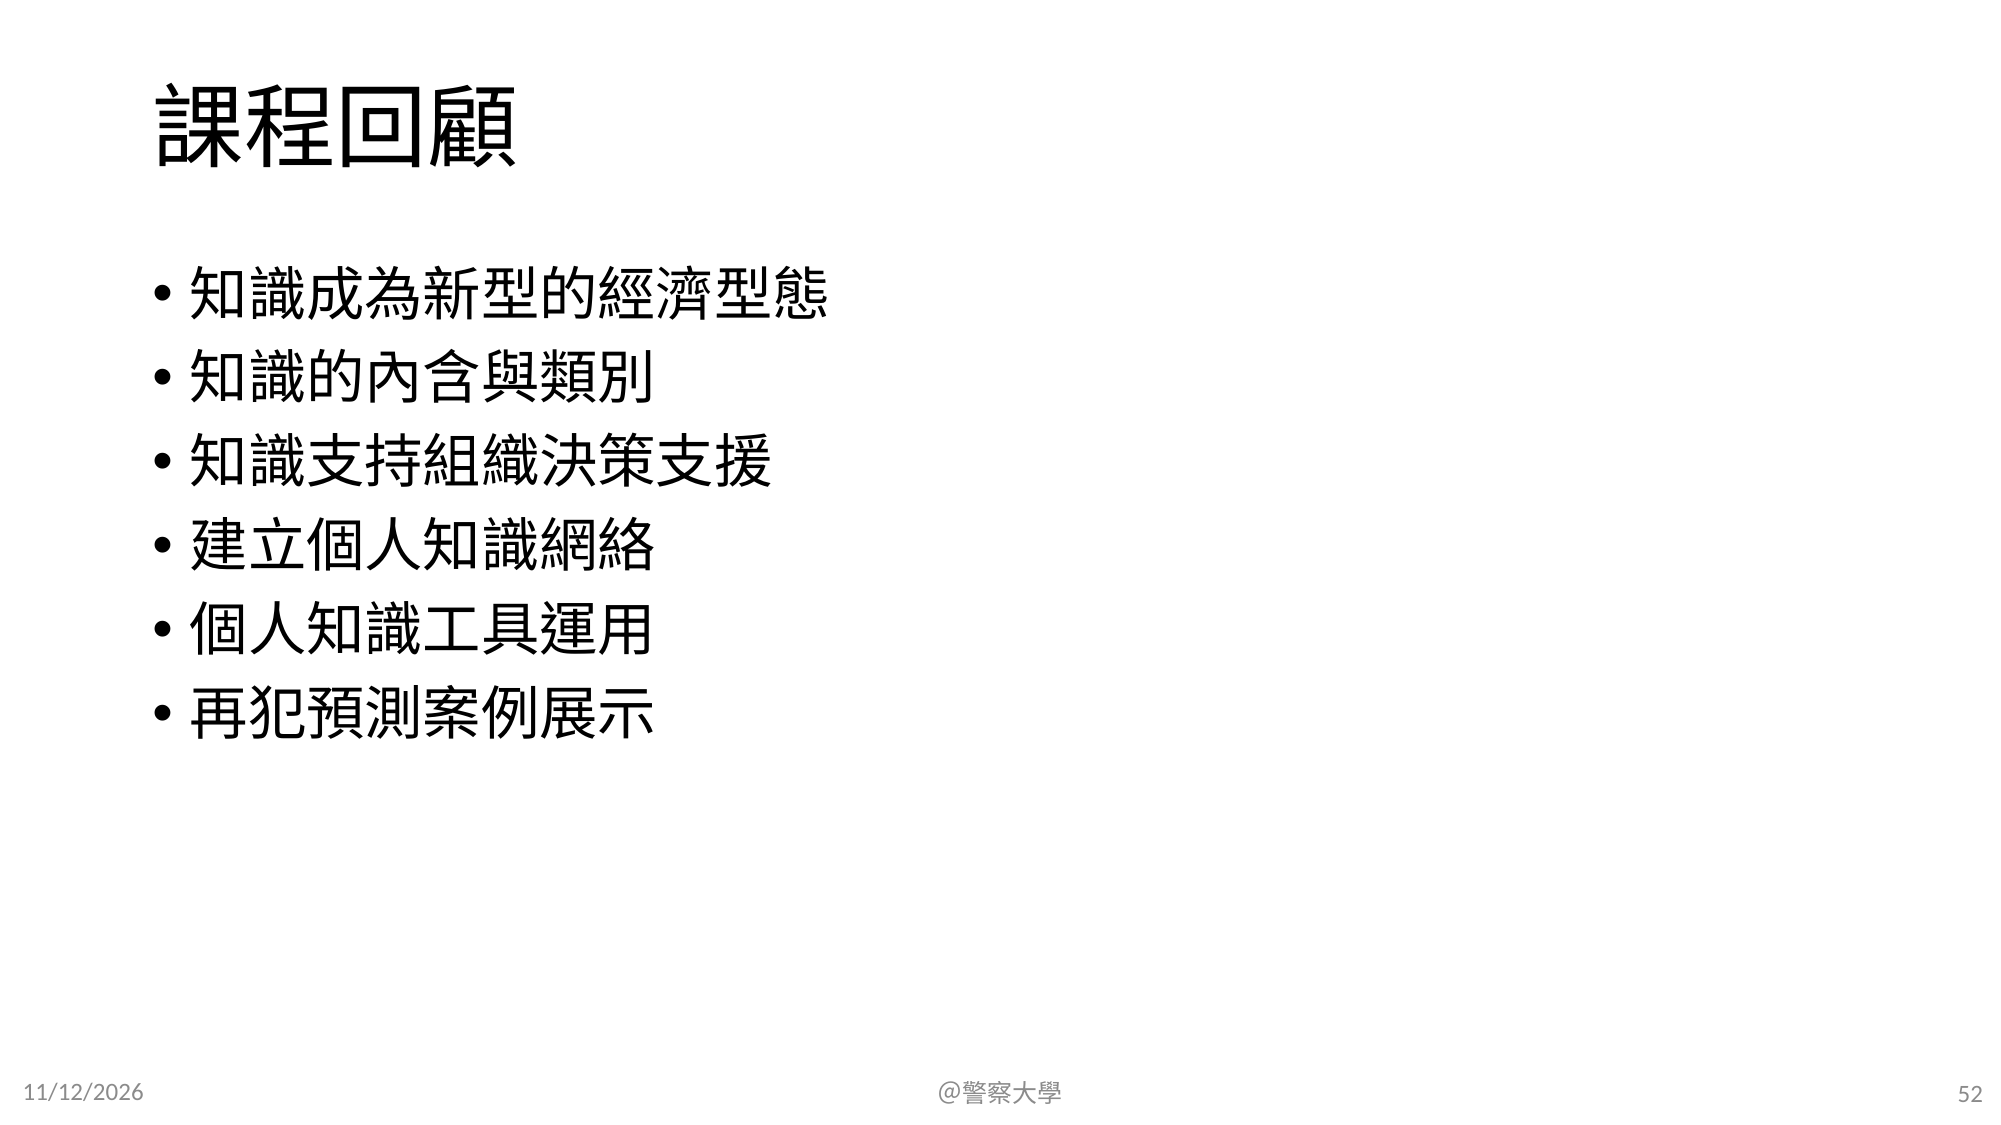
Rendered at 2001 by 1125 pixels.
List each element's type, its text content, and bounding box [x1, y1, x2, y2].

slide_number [7, 1060, 458, 1121]
title 課程回顧 [137, 22, 1863, 240]
footer ＠警察大學 [662, 1062, 1338, 1123]
list 知識成為新型的經濟型態 知識的內含與類別 知識支持組織決策支援 建立個人知識網絡 個人知識工具運用 再犯預測案例展示 [137, 257, 1863, 1043]
slide_number 52 [1548, 1062, 1999, 1123]
